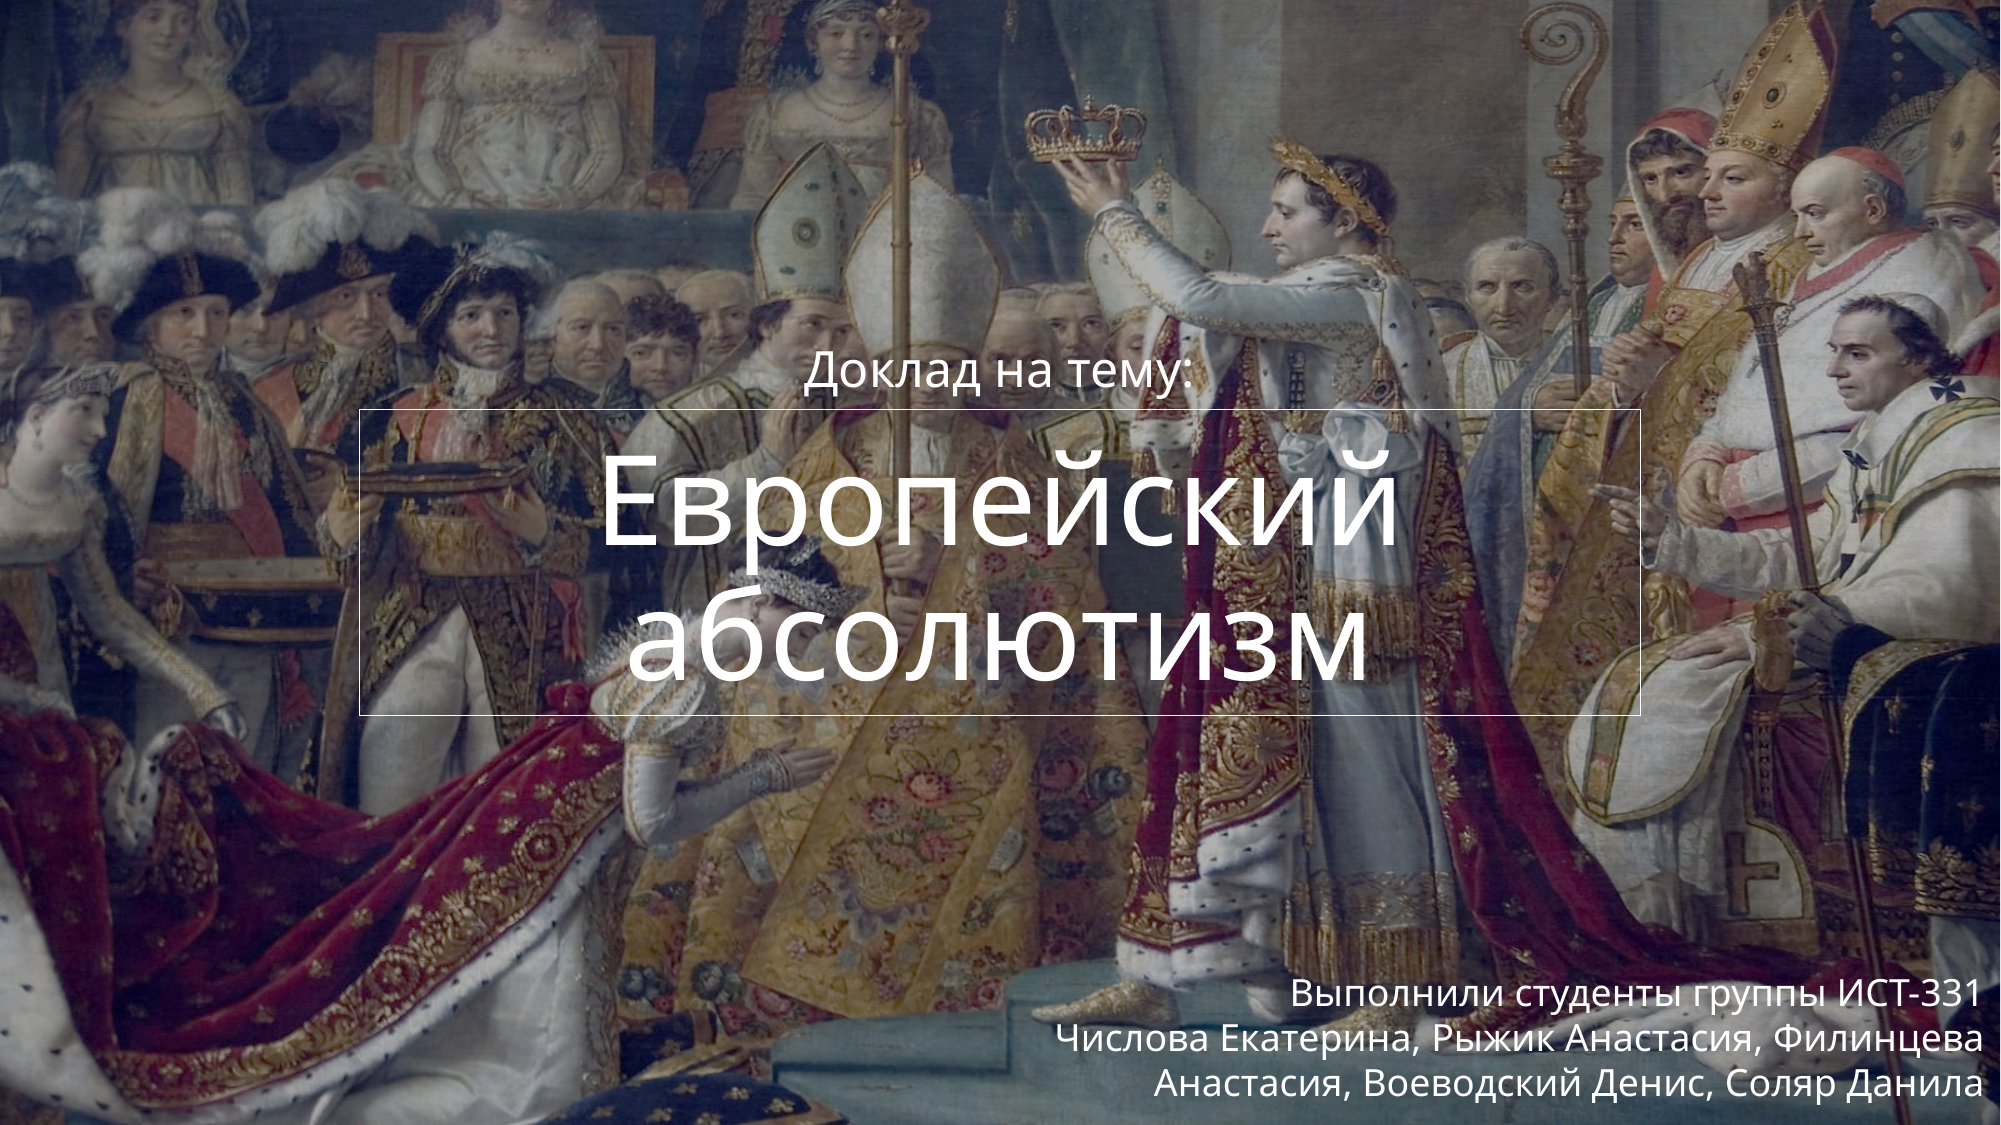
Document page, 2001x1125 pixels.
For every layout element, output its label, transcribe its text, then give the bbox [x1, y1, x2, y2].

text_box Выполнили студенты группы ИСТ-331 Числова Екатерина, Рыжик Анастасия, Филинцева Анастасия, Воеводский Денис, Соляр Данила [1000, 961, 2000, 1112]
subtitle Доклад на тему: [249, 337, 1750, 410]
picture [0, 0, 2001, 1125]
title Европейский абсолютизм [359, 410, 1641, 716]
